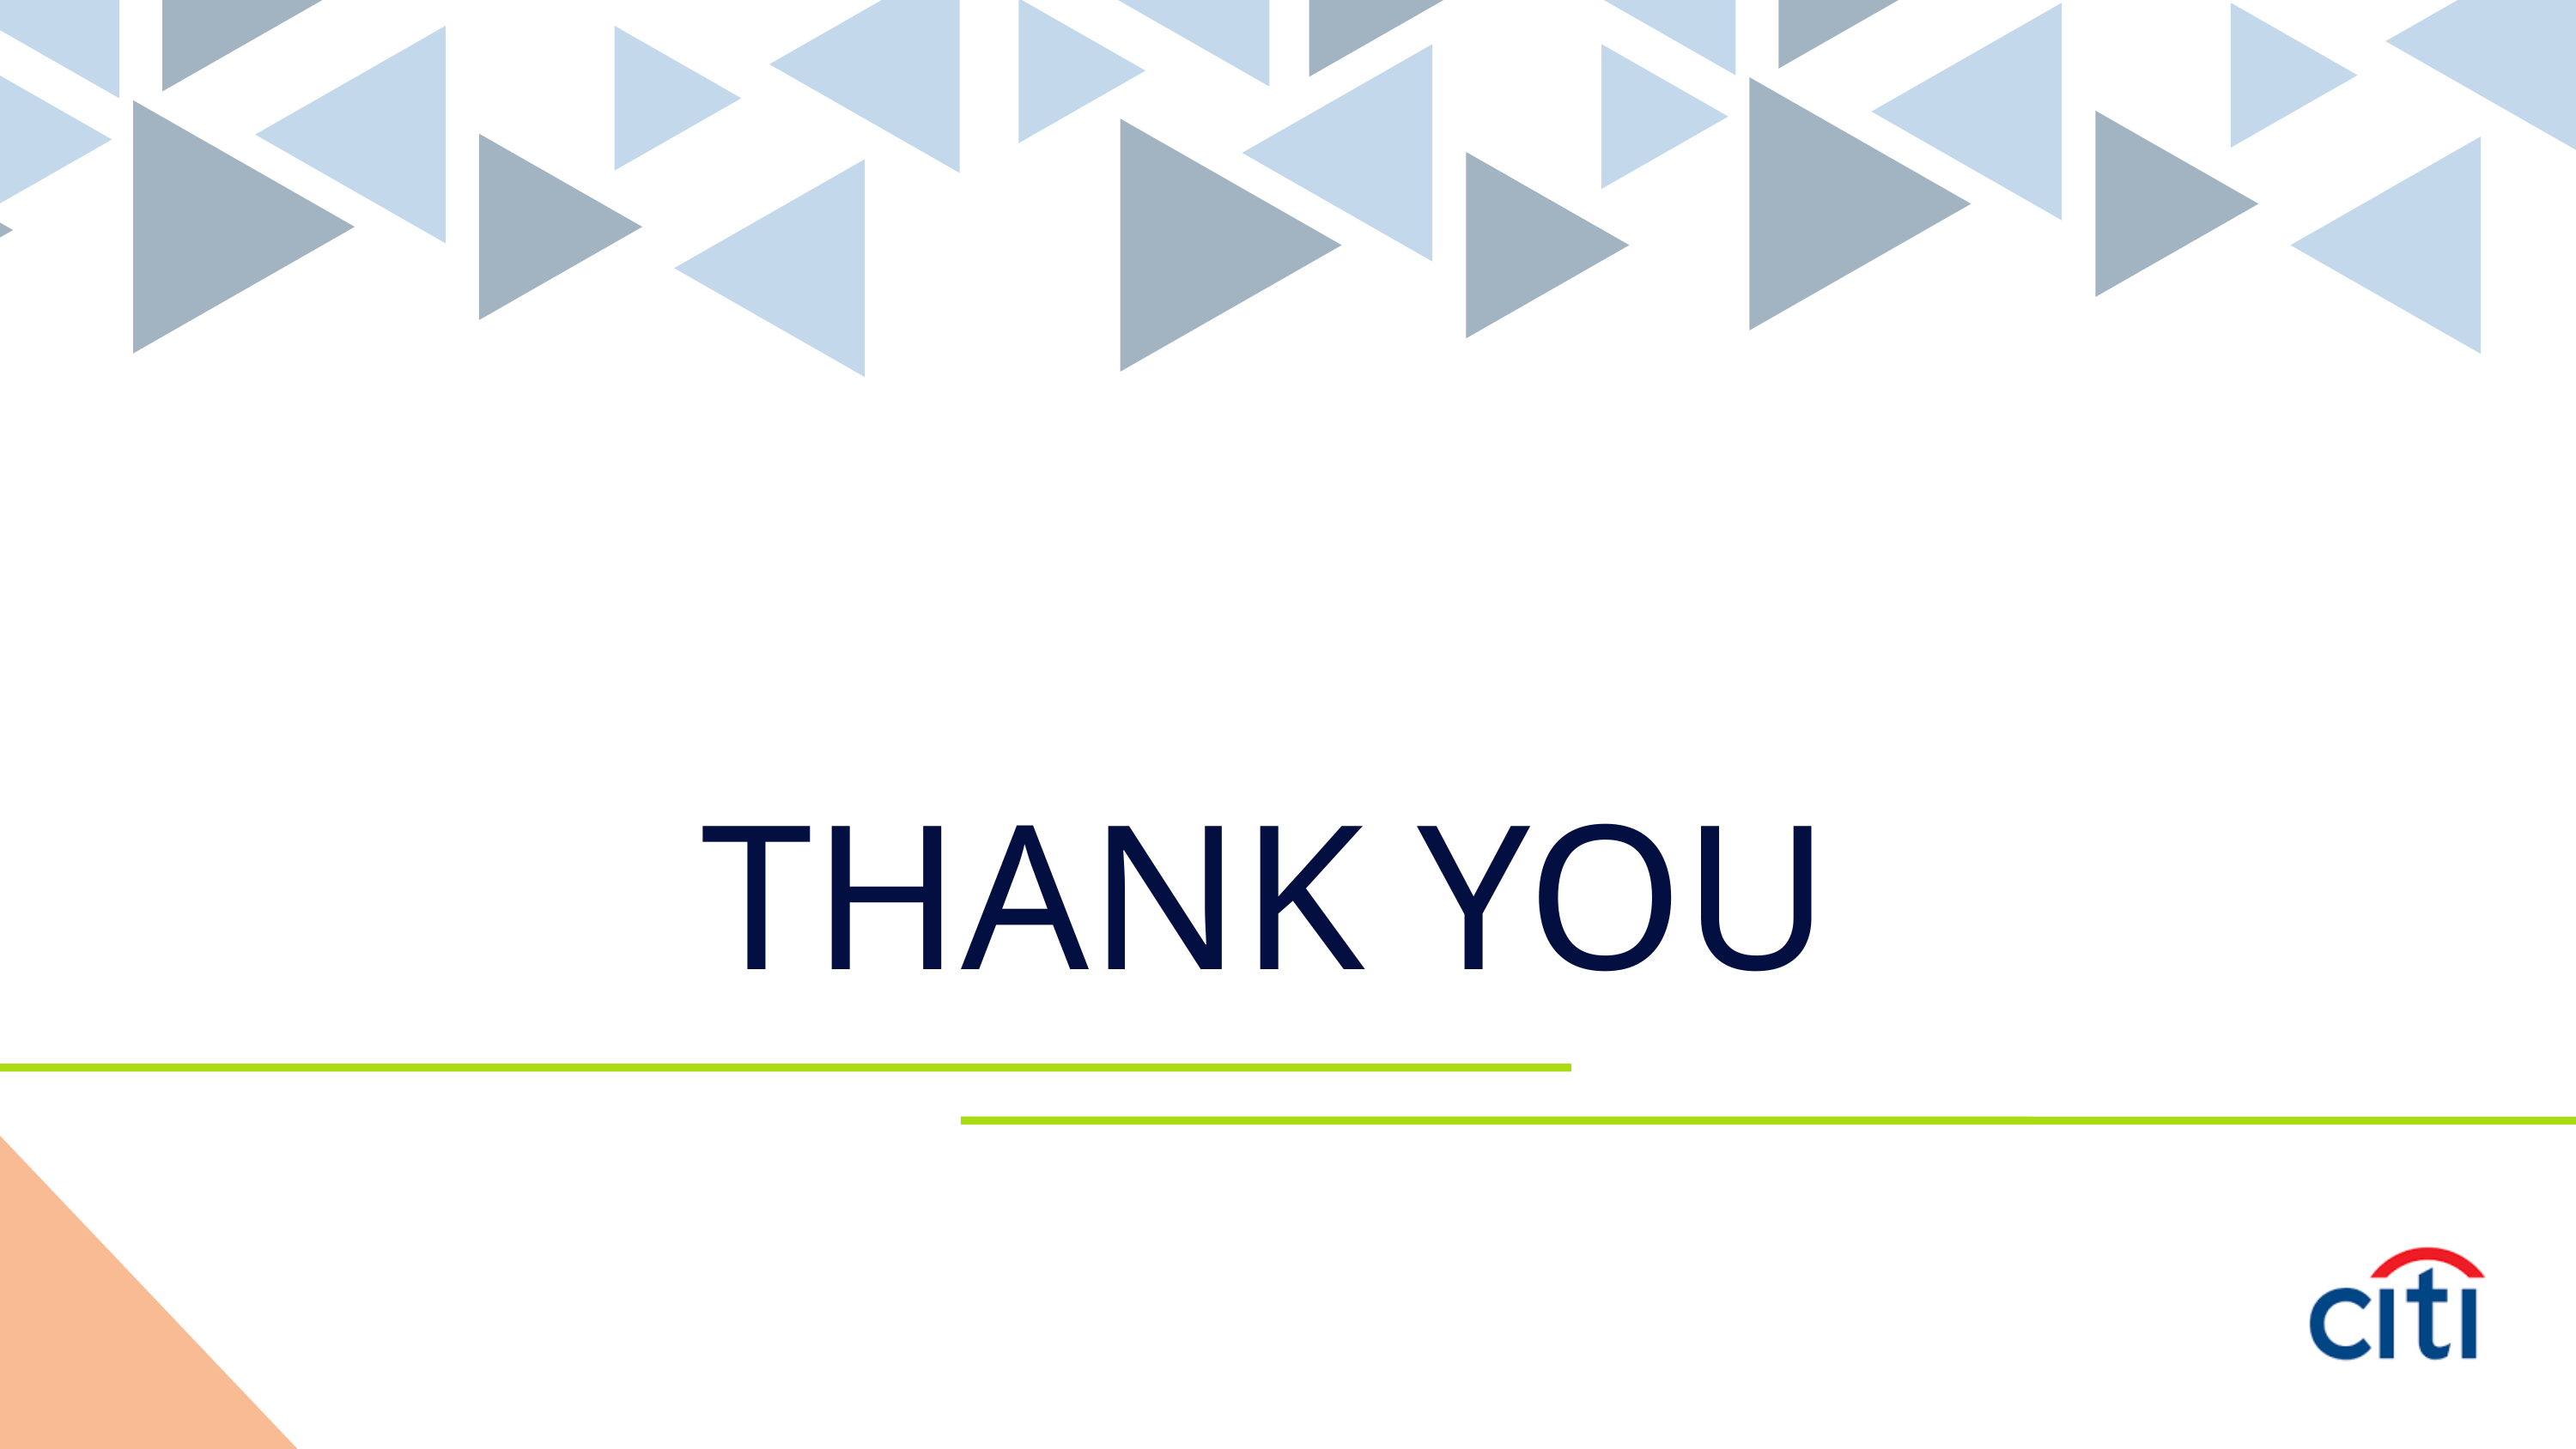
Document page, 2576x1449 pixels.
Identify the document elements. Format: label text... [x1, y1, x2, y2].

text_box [1103, 134, 1358, 356]
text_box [660, 173, 878, 364]
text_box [1733, 93, 1988, 315]
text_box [1297, 0, 1485, 66]
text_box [0, 86, 122, 203]
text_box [2083, 122, 2271, 286]
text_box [980, 0, 1290, 68]
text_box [1446, 0, 1755, 57]
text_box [1857, 15, 2076, 207]
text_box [755, 0, 974, 160]
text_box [605, 34, 750, 162]
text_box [0, 0, 139, 80]
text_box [0, 1235, 253, 1449]
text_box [0, 211, 25, 312]
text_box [2276, 149, 2495, 341]
picture [2309, 1246, 2487, 1361]
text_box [2372, 0, 2576, 137]
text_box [2221, 11, 2367, 139]
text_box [1766, 0, 1954, 58]
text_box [117, 115, 371, 338]
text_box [1592, 64, 1738, 180]
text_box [150, 0, 337, 81]
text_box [241, 39, 459, 230]
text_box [1454, 163, 1642, 327]
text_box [1228, 70, 1447, 249]
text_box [467, 144, 654, 309]
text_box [1009, 7, 1155, 135]
text_box THANK YOU [701, 728, 2125, 1009]
